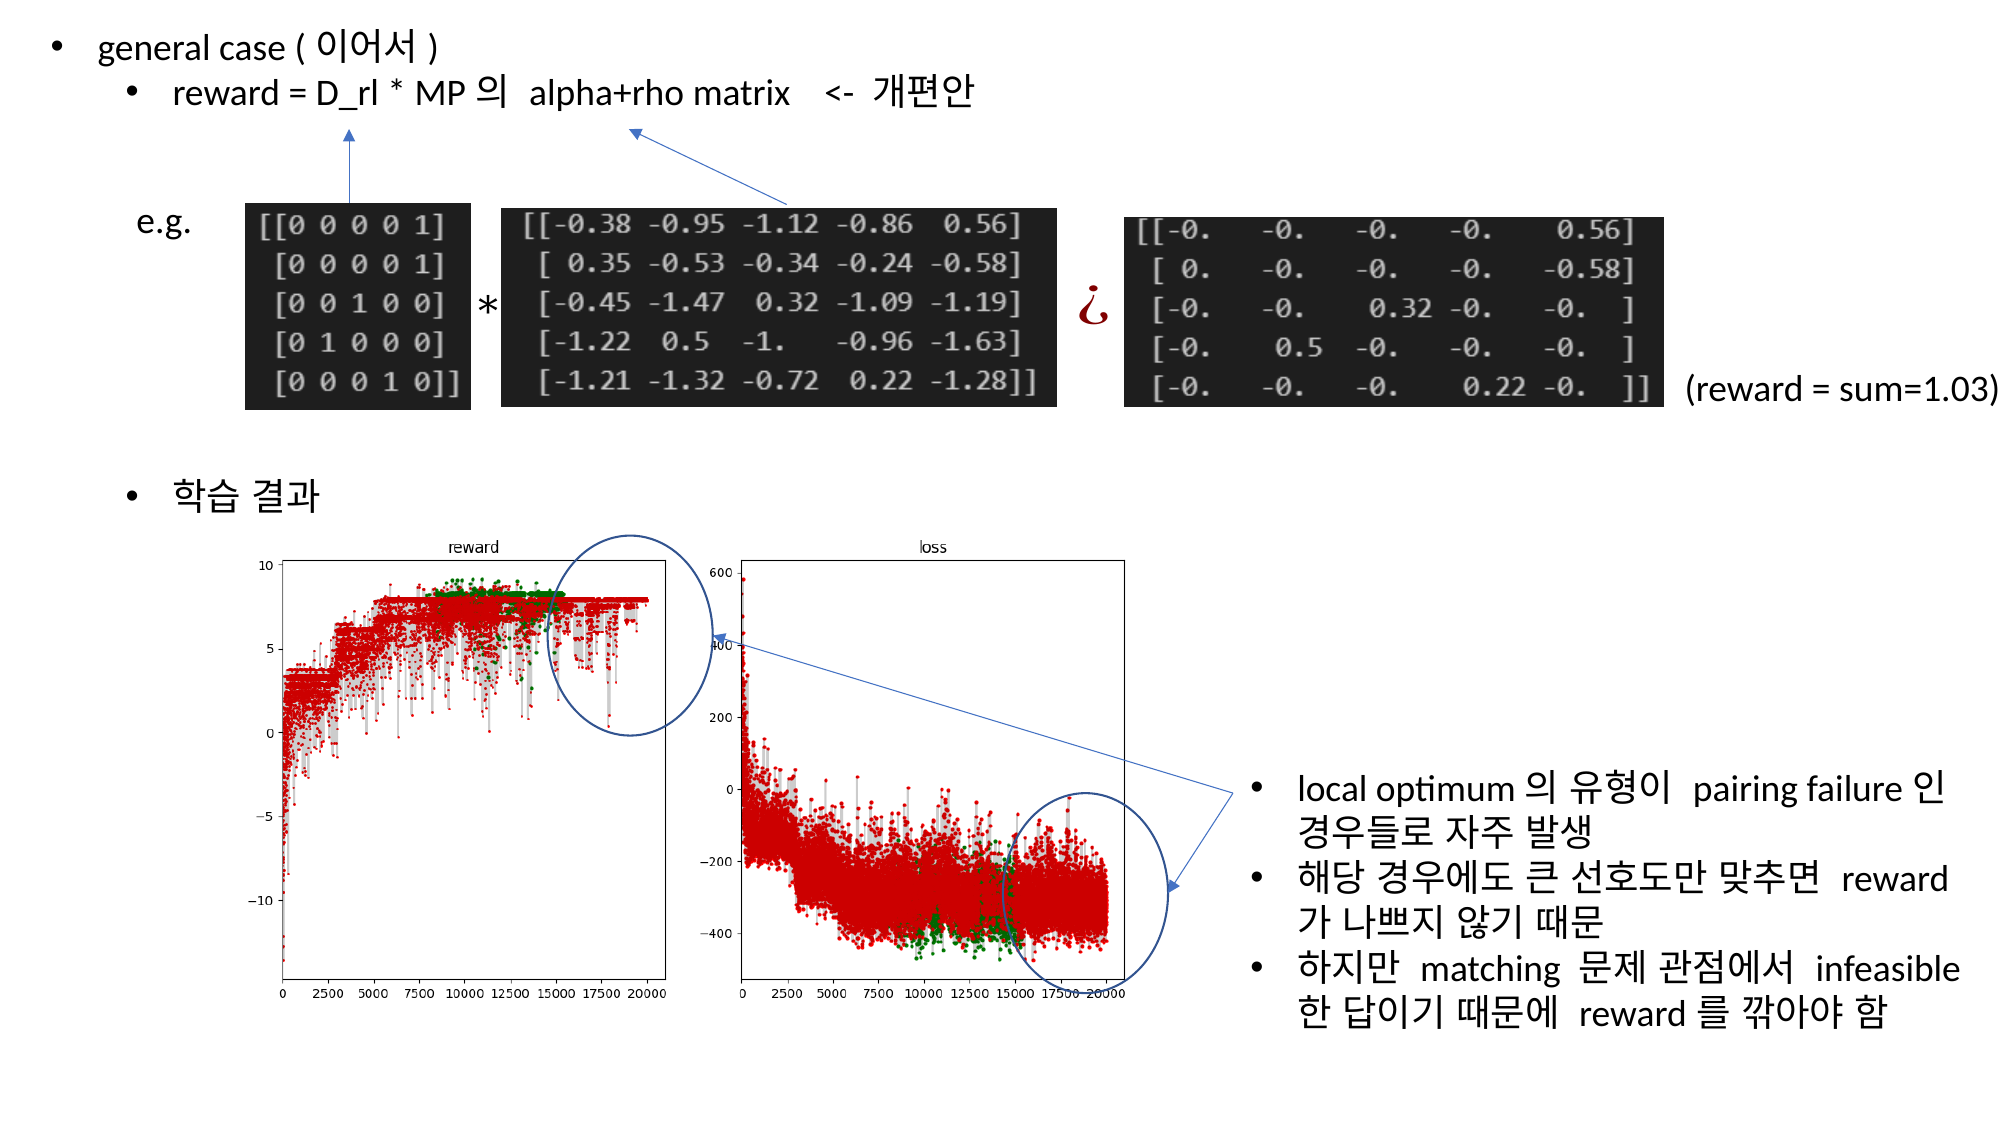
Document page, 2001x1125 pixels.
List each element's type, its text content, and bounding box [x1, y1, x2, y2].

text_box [712, 635, 1233, 794]
text_box (reward = sum=1.03) [1684, 364, 2000, 410]
picture [235, 535, 1151, 1011]
text_box e.g. [136, 196, 193, 242]
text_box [628, 129, 787, 205]
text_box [1168, 793, 1233, 894]
picture [245, 203, 471, 410]
text_box [1151, 830, 1170, 956]
text_box local optimum의 유형이 pairing failure인 경우들로 자주 발생 해당 경우에도 큰 선호도만 맞추면 reward가 나쁘지 않기 때문 하지만 matching 문제 관점에서 infeasible 한 답이기 때문에 reward를 깎아야 함 [1250, 763, 1983, 1079]
text_box general case (이어서) reward = D_rl * MP의 alpha+rho matrix <- 개편안 학습 결과 [35, 15, 1037, 526]
picture [501, 208, 1057, 407]
picture [1124, 217, 1664, 407]
